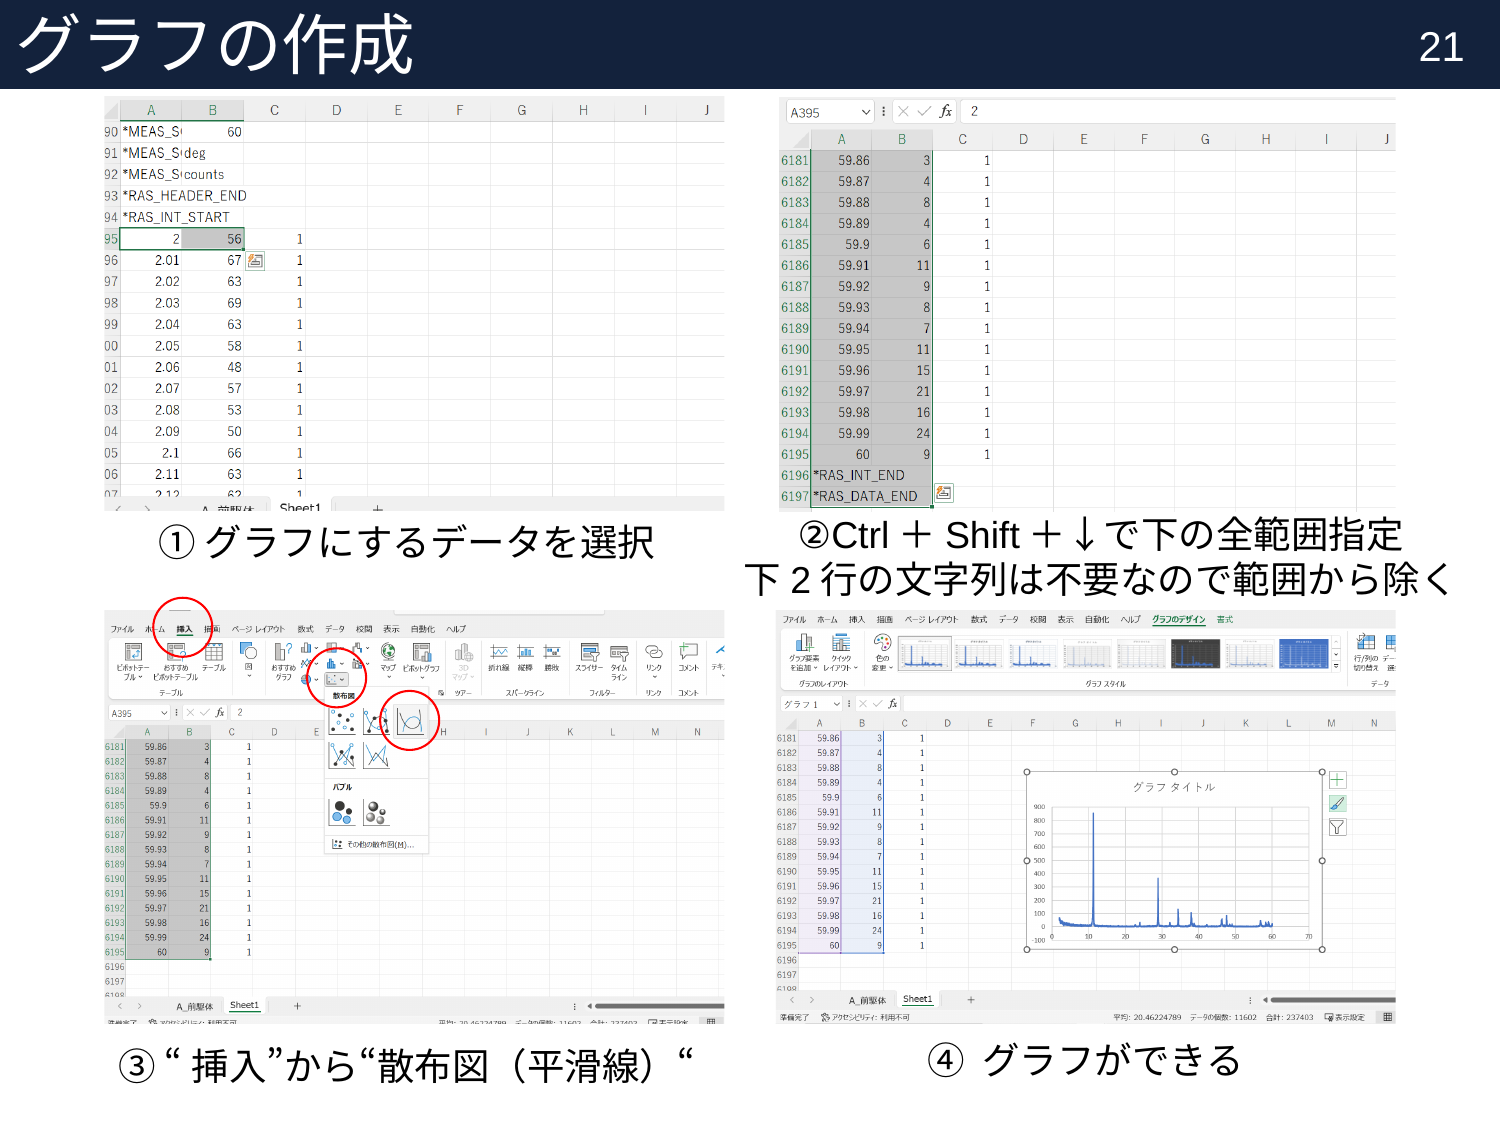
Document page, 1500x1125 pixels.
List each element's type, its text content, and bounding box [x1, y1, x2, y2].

slide_number 21 [1383, 1, 1500, 88]
text_box ③ “挿入”から“散布図（平滑線）“ [104, 1035, 710, 1096]
title グラフの作成 [0, 0, 1500, 100]
text_box ④ グラフができる [912, 1029, 1259, 1089]
picture [104, 96, 725, 511]
picture [104, 609, 725, 1024]
picture [775, 97, 1396, 512]
text_box [158, 596, 208, 609]
text_box ②Ctrl＋Shift＋↓で下の全範囲指定 下2行の文字列は不要なので範囲から除く [729, 503, 1473, 609]
picture [775, 609, 1396, 1024]
text_box ①グラフにするデータを選択 [143, 511, 671, 572]
